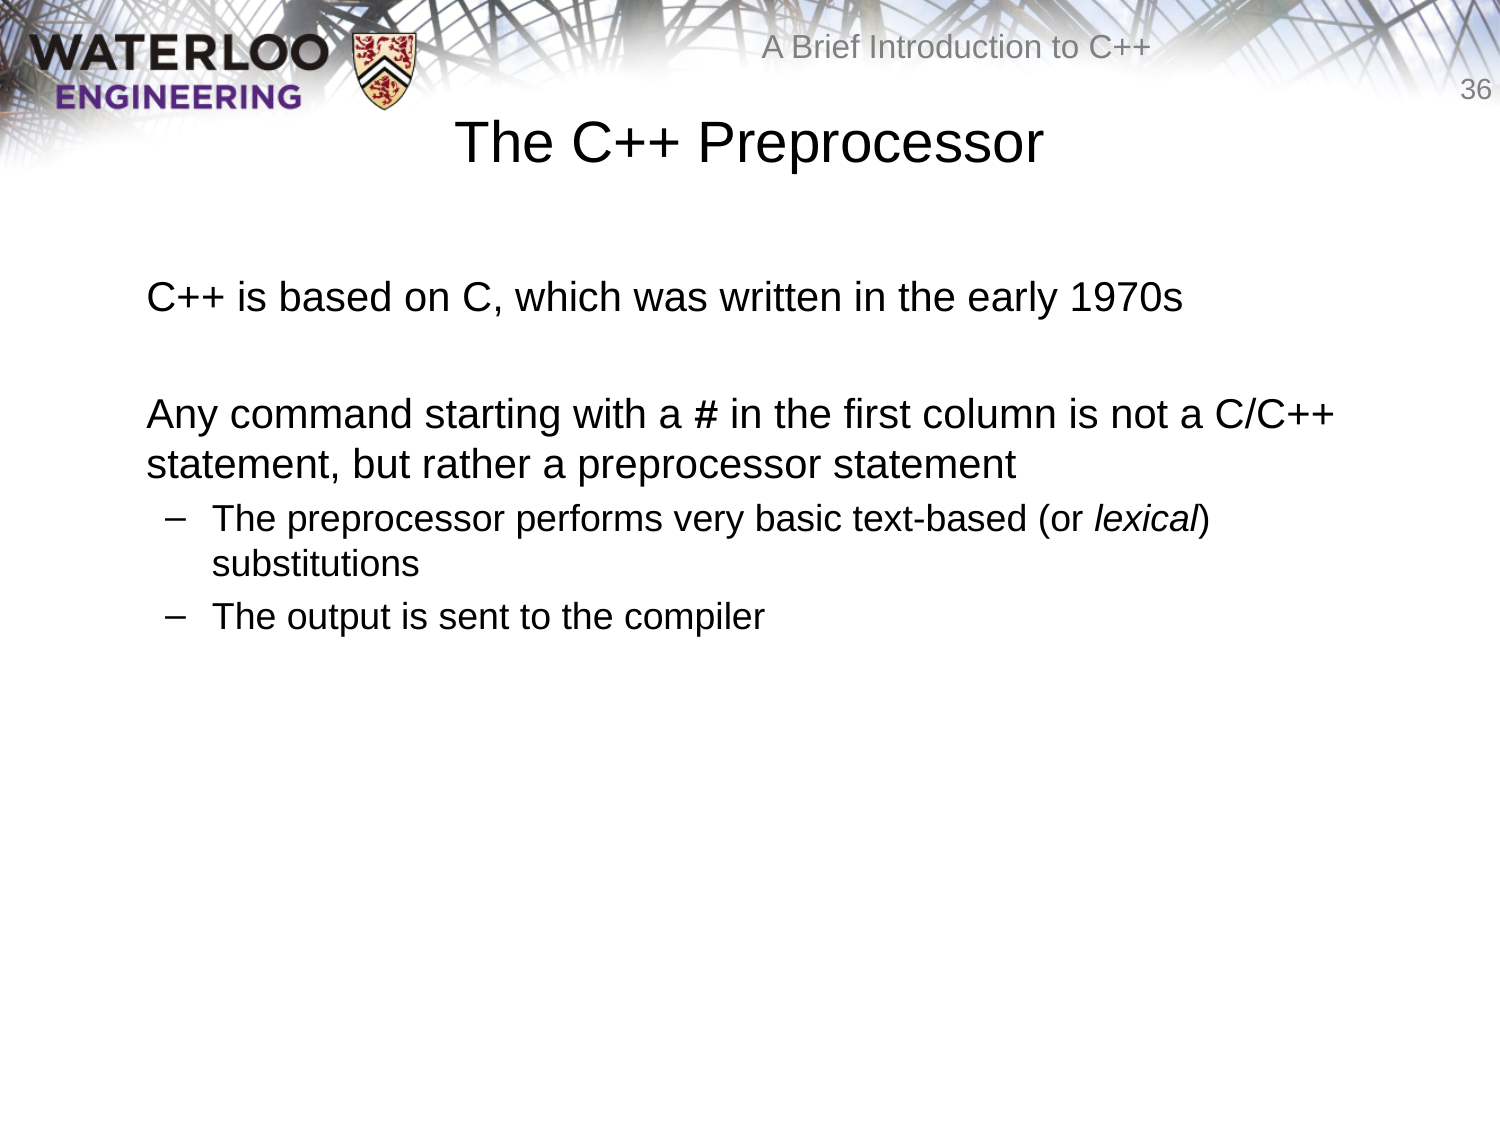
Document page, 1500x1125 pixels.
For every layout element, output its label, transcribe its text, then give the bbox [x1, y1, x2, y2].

picture [0, 0, 1500, 1125]
list C++ is based on C, which was written in the early 1970s Any command starting with a # in the first column is not a C/C++ statement, but rather a preprocessor statement The preprocessor performs very basic text-based (or lexical) substitutions The output is sent to the compiler [74, 262, 1426, 1006]
title The C++ Preprocessor [74, 44, 1426, 233]
